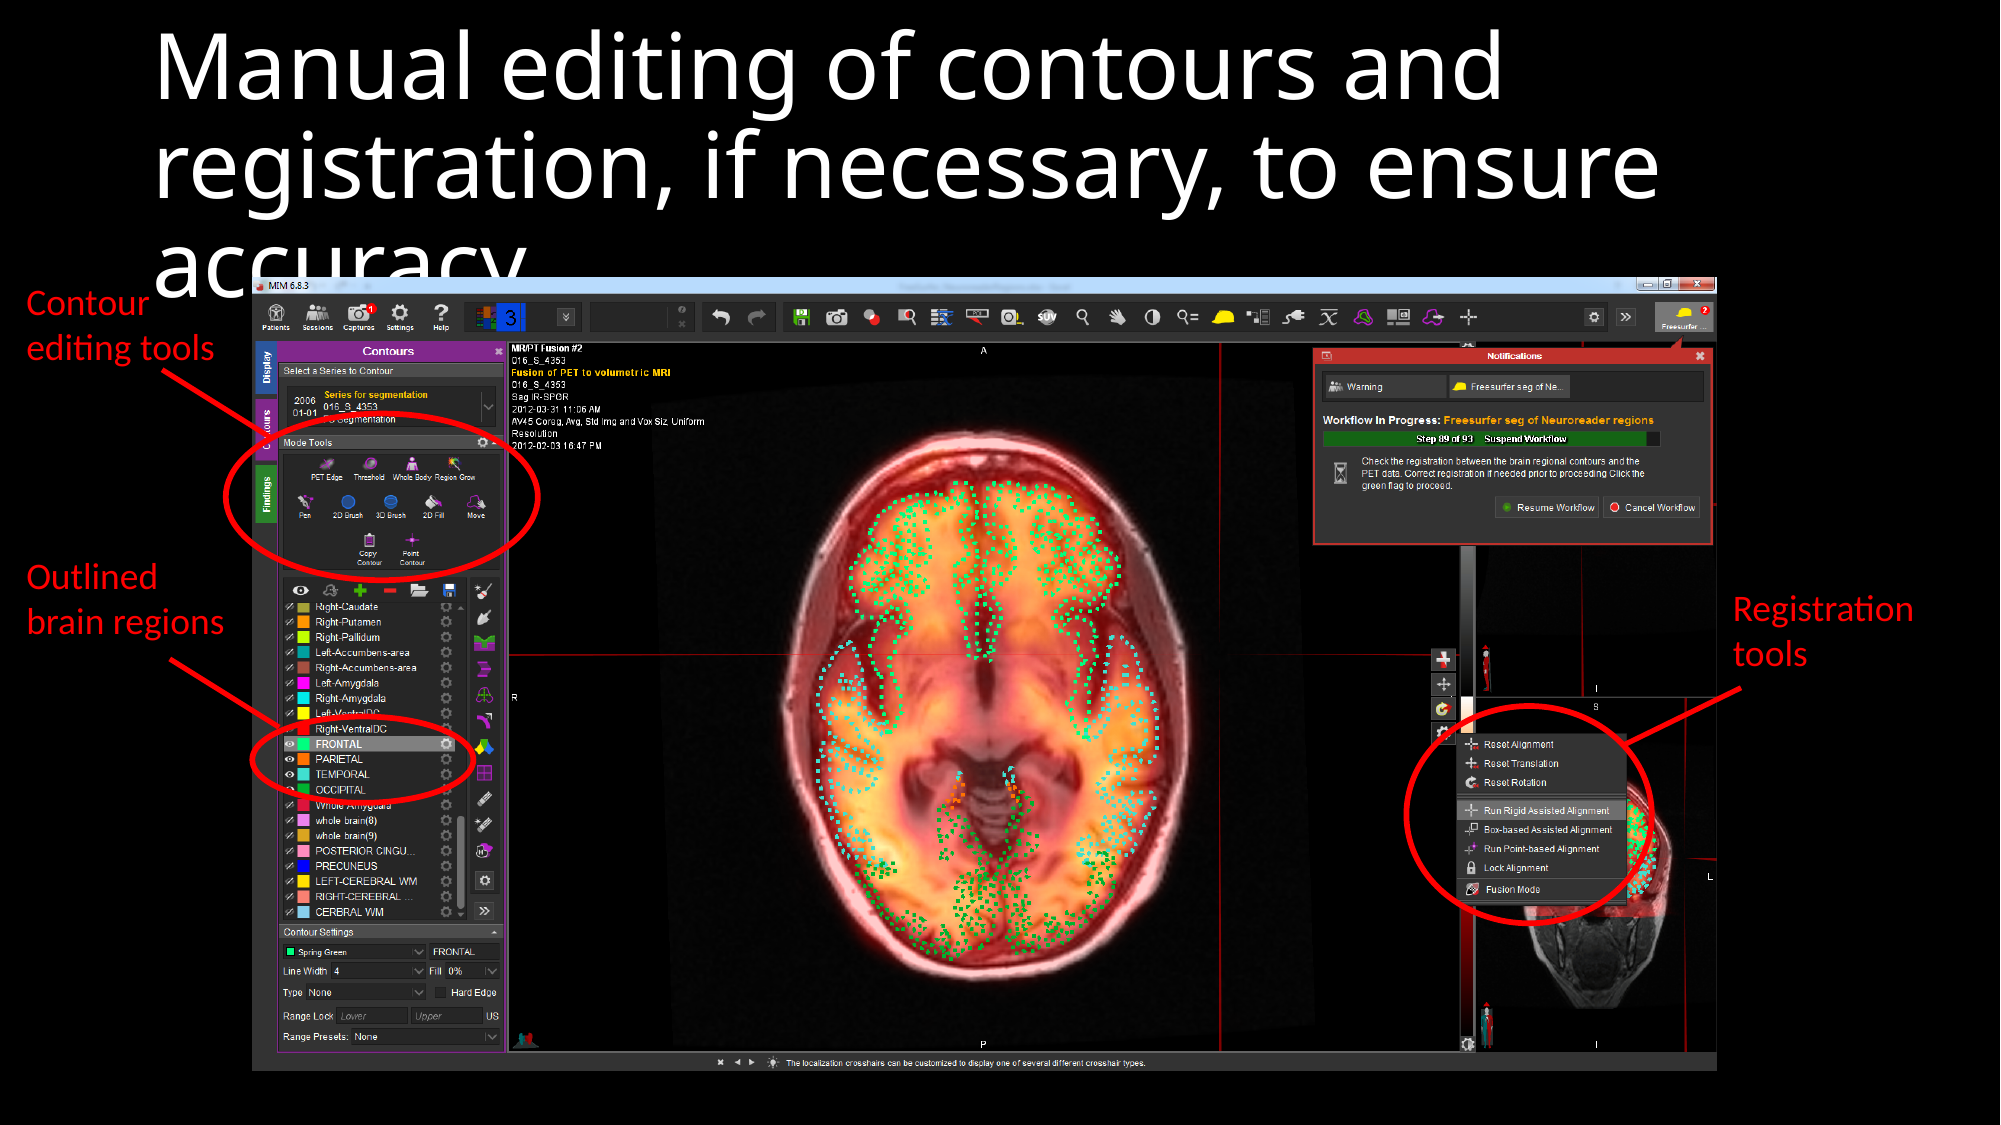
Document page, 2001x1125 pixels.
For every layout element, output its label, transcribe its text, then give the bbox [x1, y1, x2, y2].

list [252, 277, 1717, 1071]
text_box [1622, 687, 1742, 746]
title Manual editing of contours and registration, if necessary, to ensure accuracy [137, 59, 1863, 278]
text_box Outlined brain regions [11, 544, 252, 650]
text_box Registration tools [1718, 577, 1960, 682]
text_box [169, 658, 280, 728]
text_box Contour editing tools [11, 270, 253, 376]
text_box [224, 449, 252, 544]
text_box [162, 369, 272, 438]
